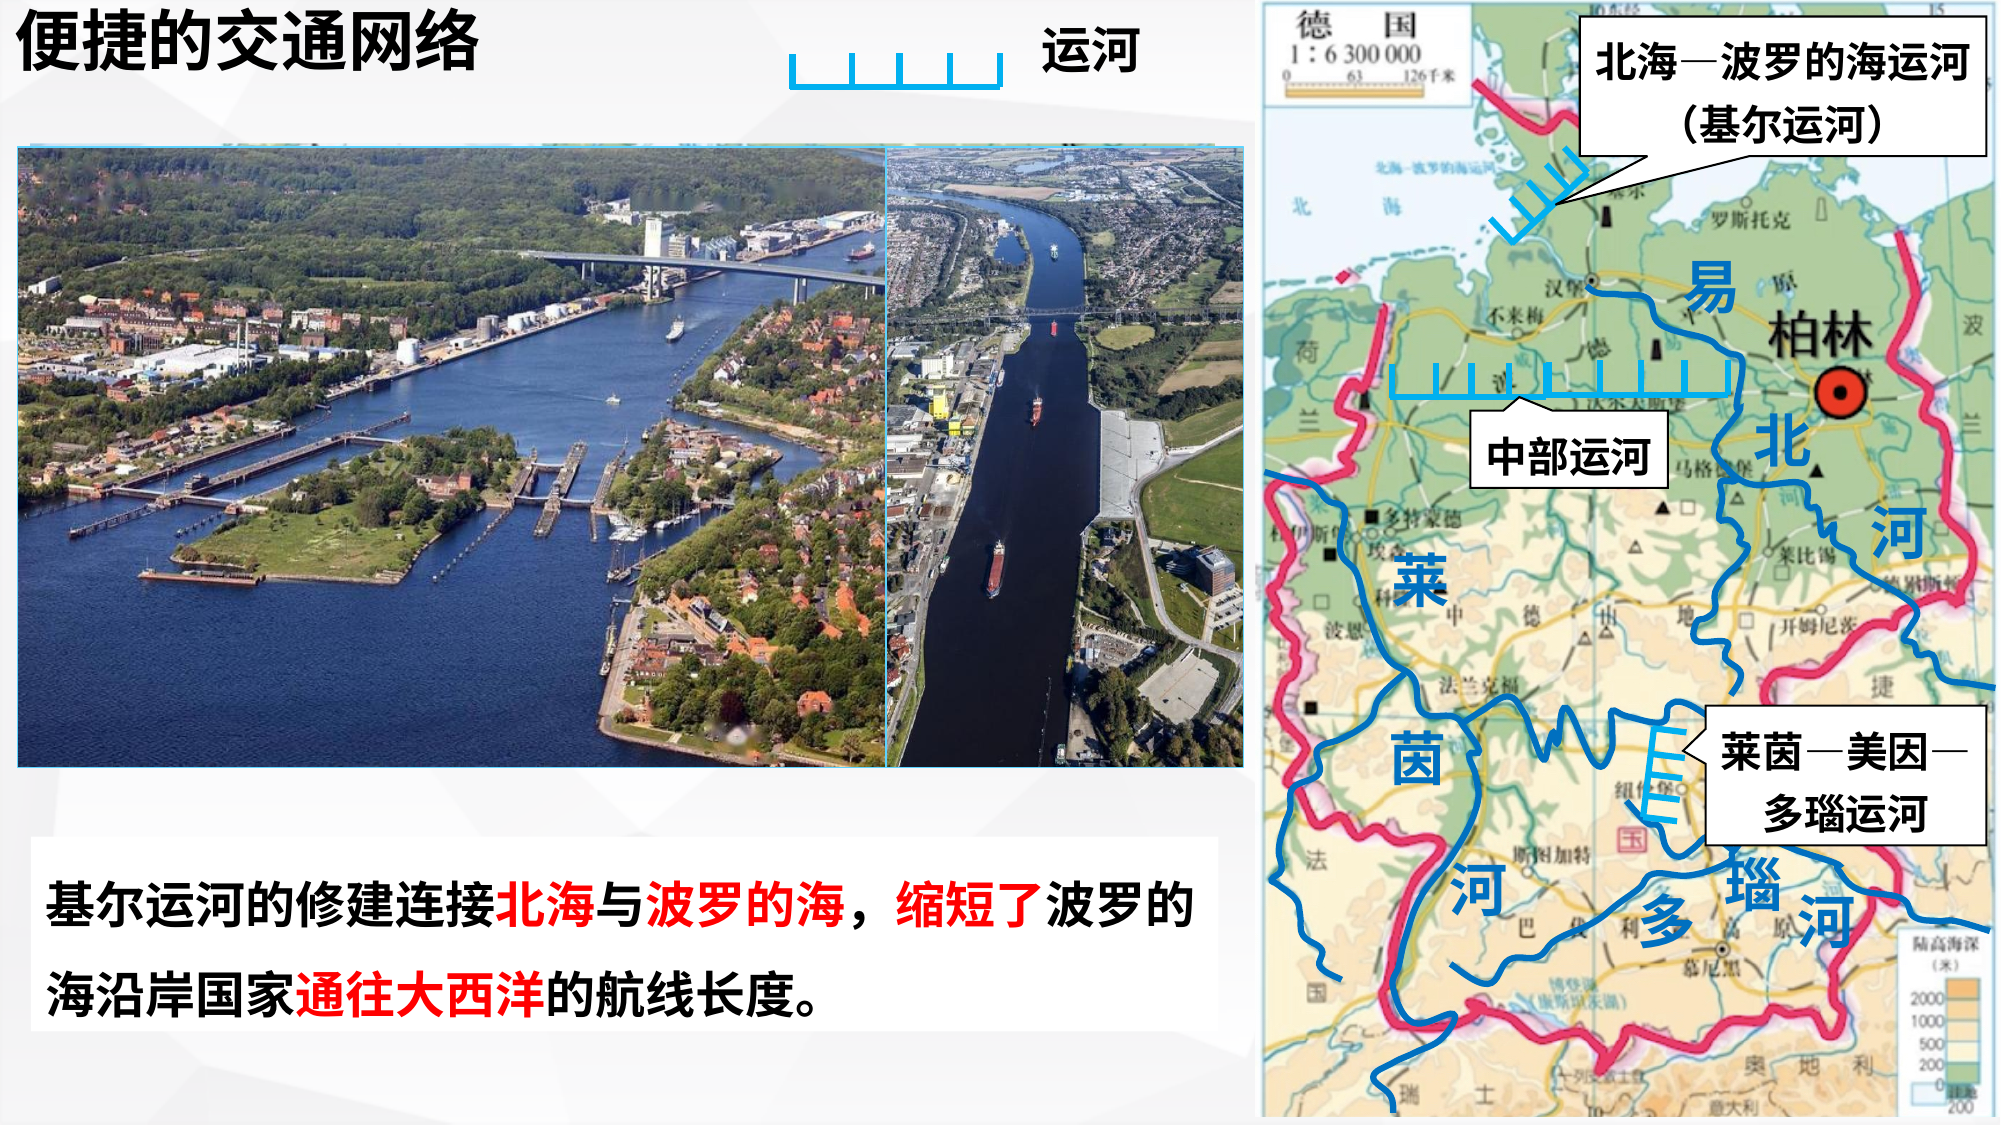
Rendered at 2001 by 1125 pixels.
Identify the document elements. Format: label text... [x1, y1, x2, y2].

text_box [1390, 360, 1728, 399]
text_box 便捷的交通网络 [0, 0, 497, 87]
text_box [789, 52, 1000, 89]
text_box 运河 [1026, 11, 1156, 87]
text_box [1486, 178, 1591, 214]
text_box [1586, 285, 1996, 696]
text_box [1450, 800, 1990, 984]
picture [0, 0, 2001, 1125]
text_box 基尔运河的修建连接北海与波罗的海，缩短了波罗的海沿岸国家通往大西洋的航线长度。 [30, 836, 1219, 1032]
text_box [1619, 756, 1711, 792]
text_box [1264, 471, 1717, 1113]
